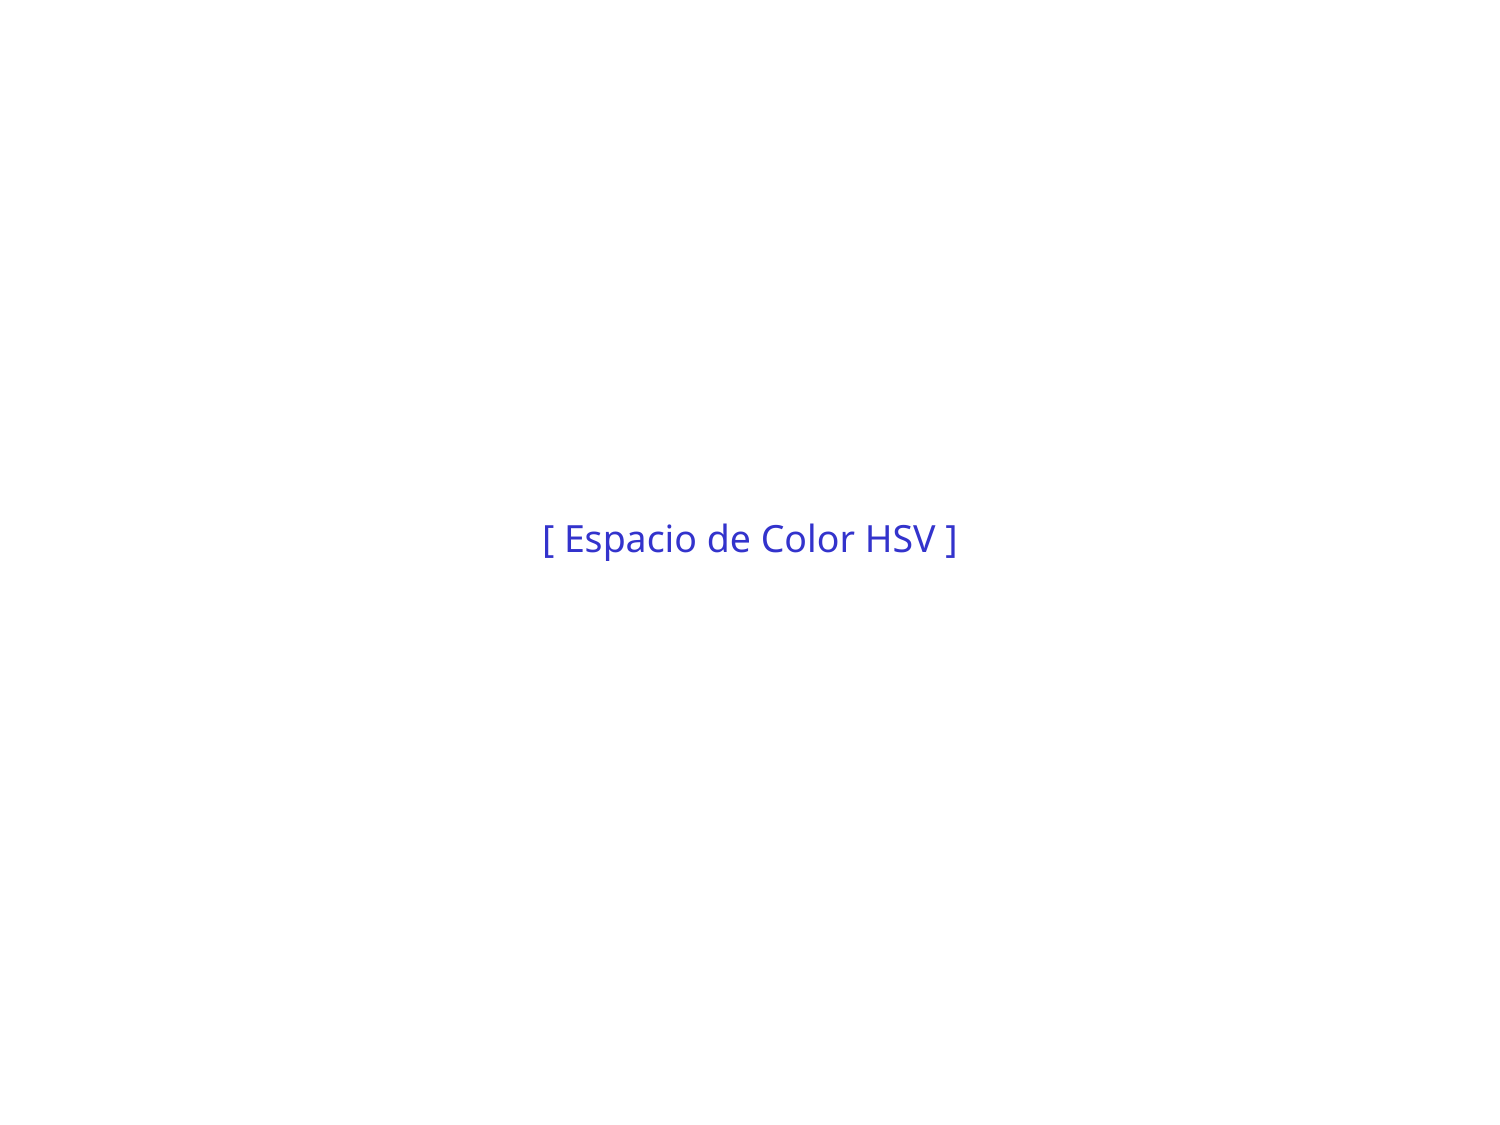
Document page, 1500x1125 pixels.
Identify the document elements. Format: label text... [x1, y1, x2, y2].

text_box [ Espacio de Color HSV ] [527, 507, 973, 567]
